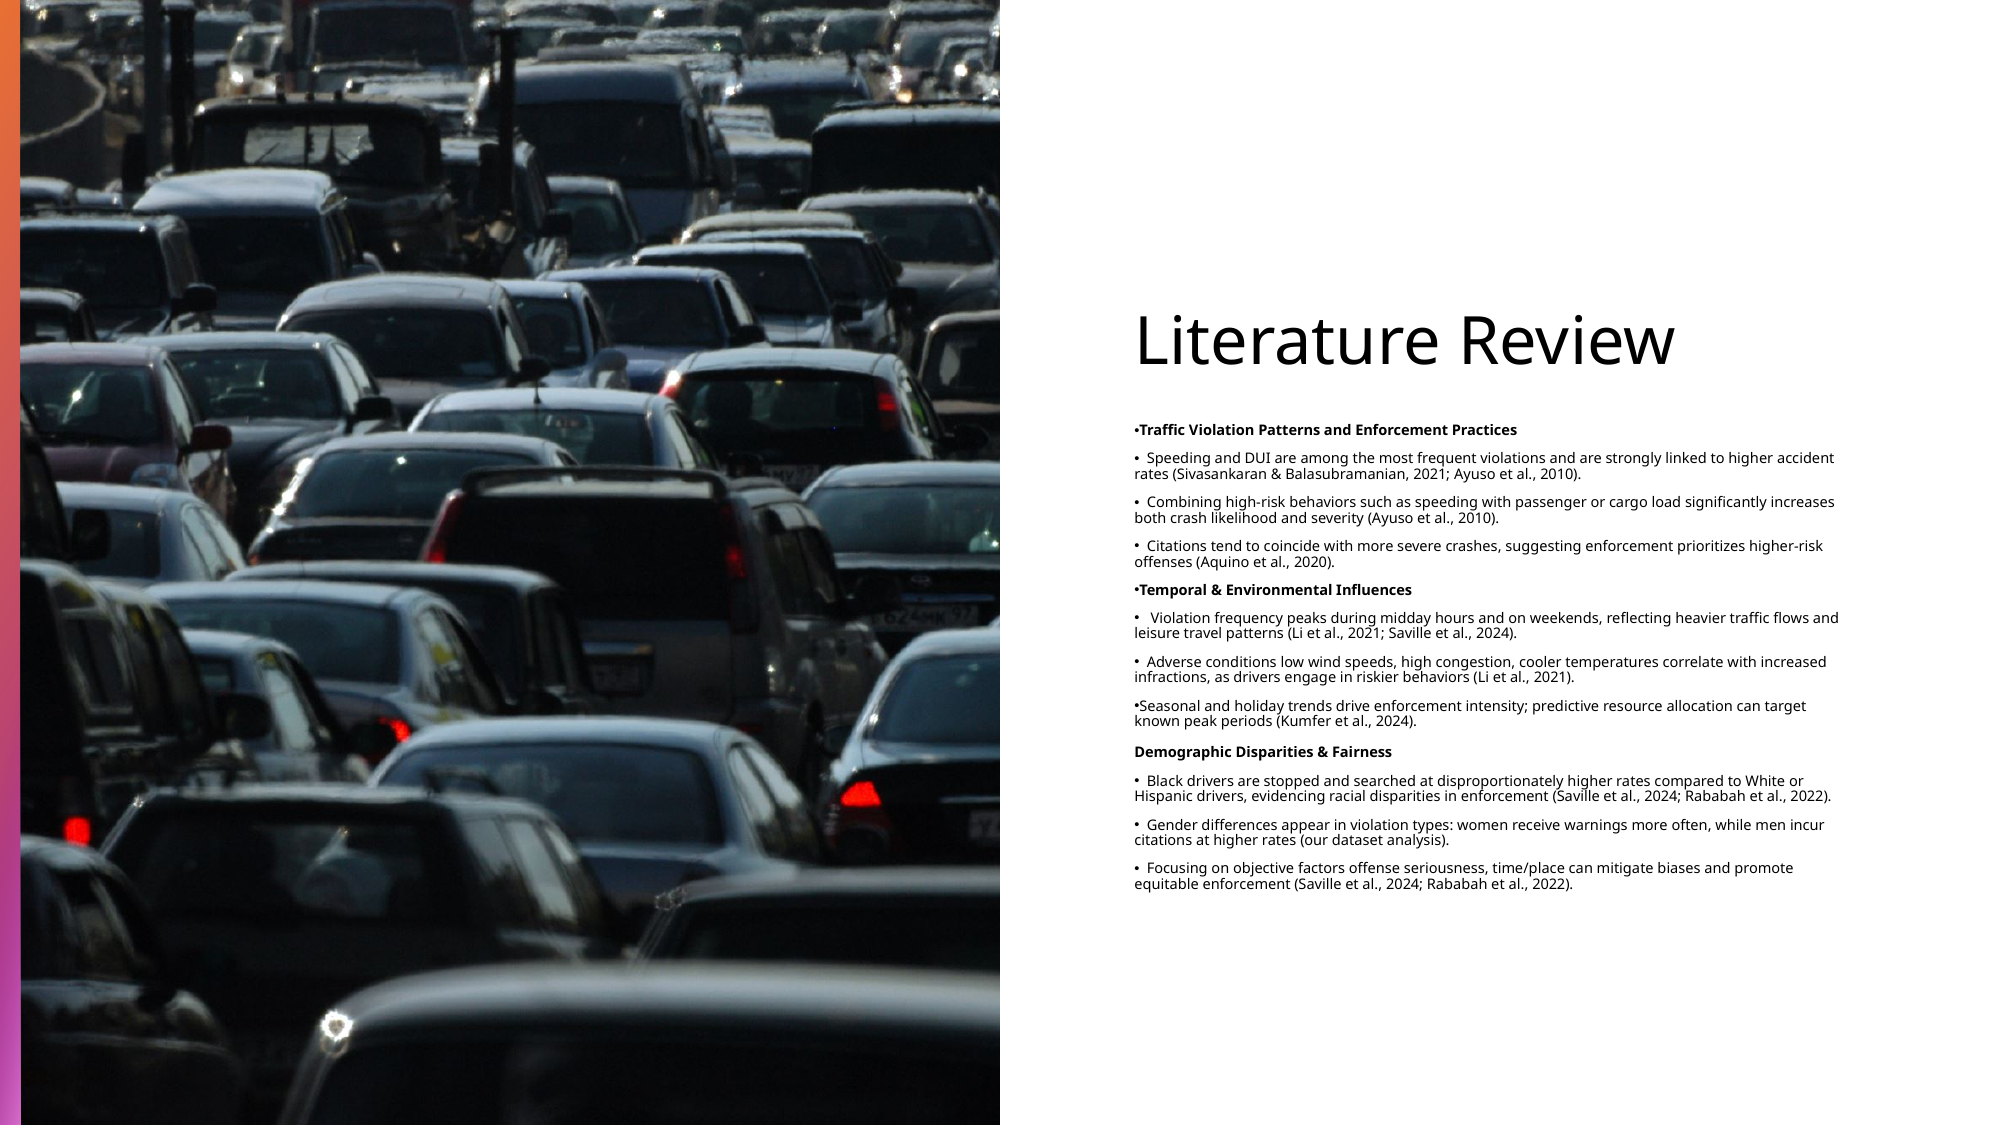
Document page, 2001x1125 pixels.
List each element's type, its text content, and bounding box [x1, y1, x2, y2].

text_box Traffic Violation Patterns and Enforcement Practices Speeding and DUI are among the most frequent violations and are strongly linked to higher accident rates (Sivasankaran & Balasubramanian, 2021; Ayuso et al., 2010). Combining high‑risk behaviors such as speeding with passenger or cargo load significantly increases both crash likelihood and severity (Ayuso et al., 2010). Citations tend to coincide with more severe crashes, suggesting enforcement prioritizes higher‑risk offenses (Aquino et al., 2020). Temporal & Environmental Influences Violation frequency peaks during midday hours and on weekends, reflecting heavier traffic flows and leisure travel patterns (Li et al., 2021; Saville et al., 2024). Adverse conditions low wind speeds, high congestion, cooler temperatures correlate with increased infractions, as drivers engage in riskier behaviors (Li et al., 2021). Seasonal and holiday trends drive enforcement intensity; predictive resource allocation can target known peak periods (Kumfer et al., 2024). Demographic Disparities & Fairness Black drivers are stopped and searched at disproportionately higher rates compared to White or Hispanic drivers, evidencing racial disparities in enforcement (Saville et al., 2024; Rababah et al., 2022). Gender differences appear in violation types: women receive warnings more often, while men incur citations at higher rates (our dataset analysis). Focusing on objective factors offense seriousness, time/place can mitigate biases and promote equitable enforcement (Saville et al., 2024; Rababah et al., 2022). [1119, 415, 1857, 982]
title Literature Review [1119, 121, 1857, 387]
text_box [0, 0, 21, 1125]
picture [21, 0, 1001, 1125]
